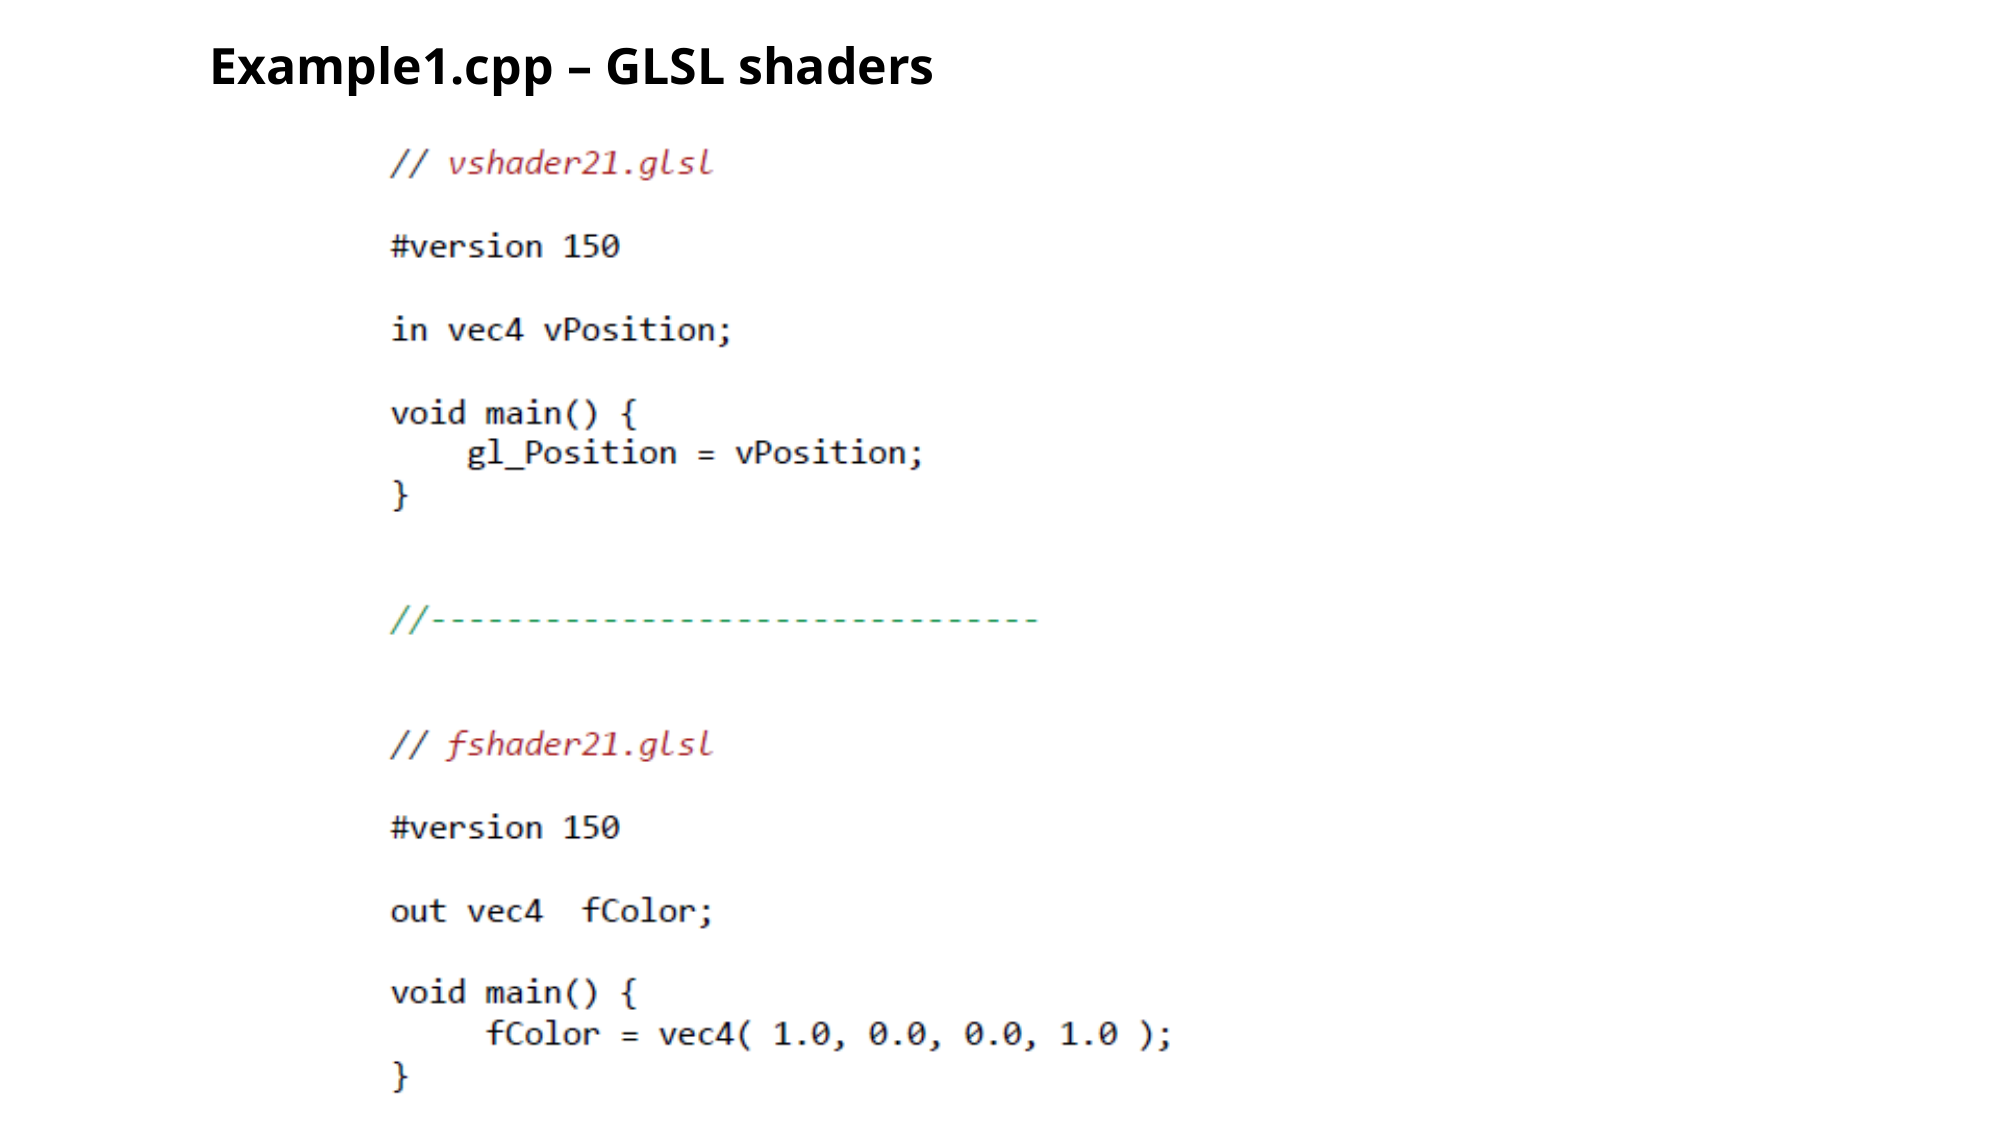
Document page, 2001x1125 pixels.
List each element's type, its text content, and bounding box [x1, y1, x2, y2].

picture [338, 100, 1347, 1125]
text_box Example1.cpp – GLSL shaders [194, 26, 950, 102]
